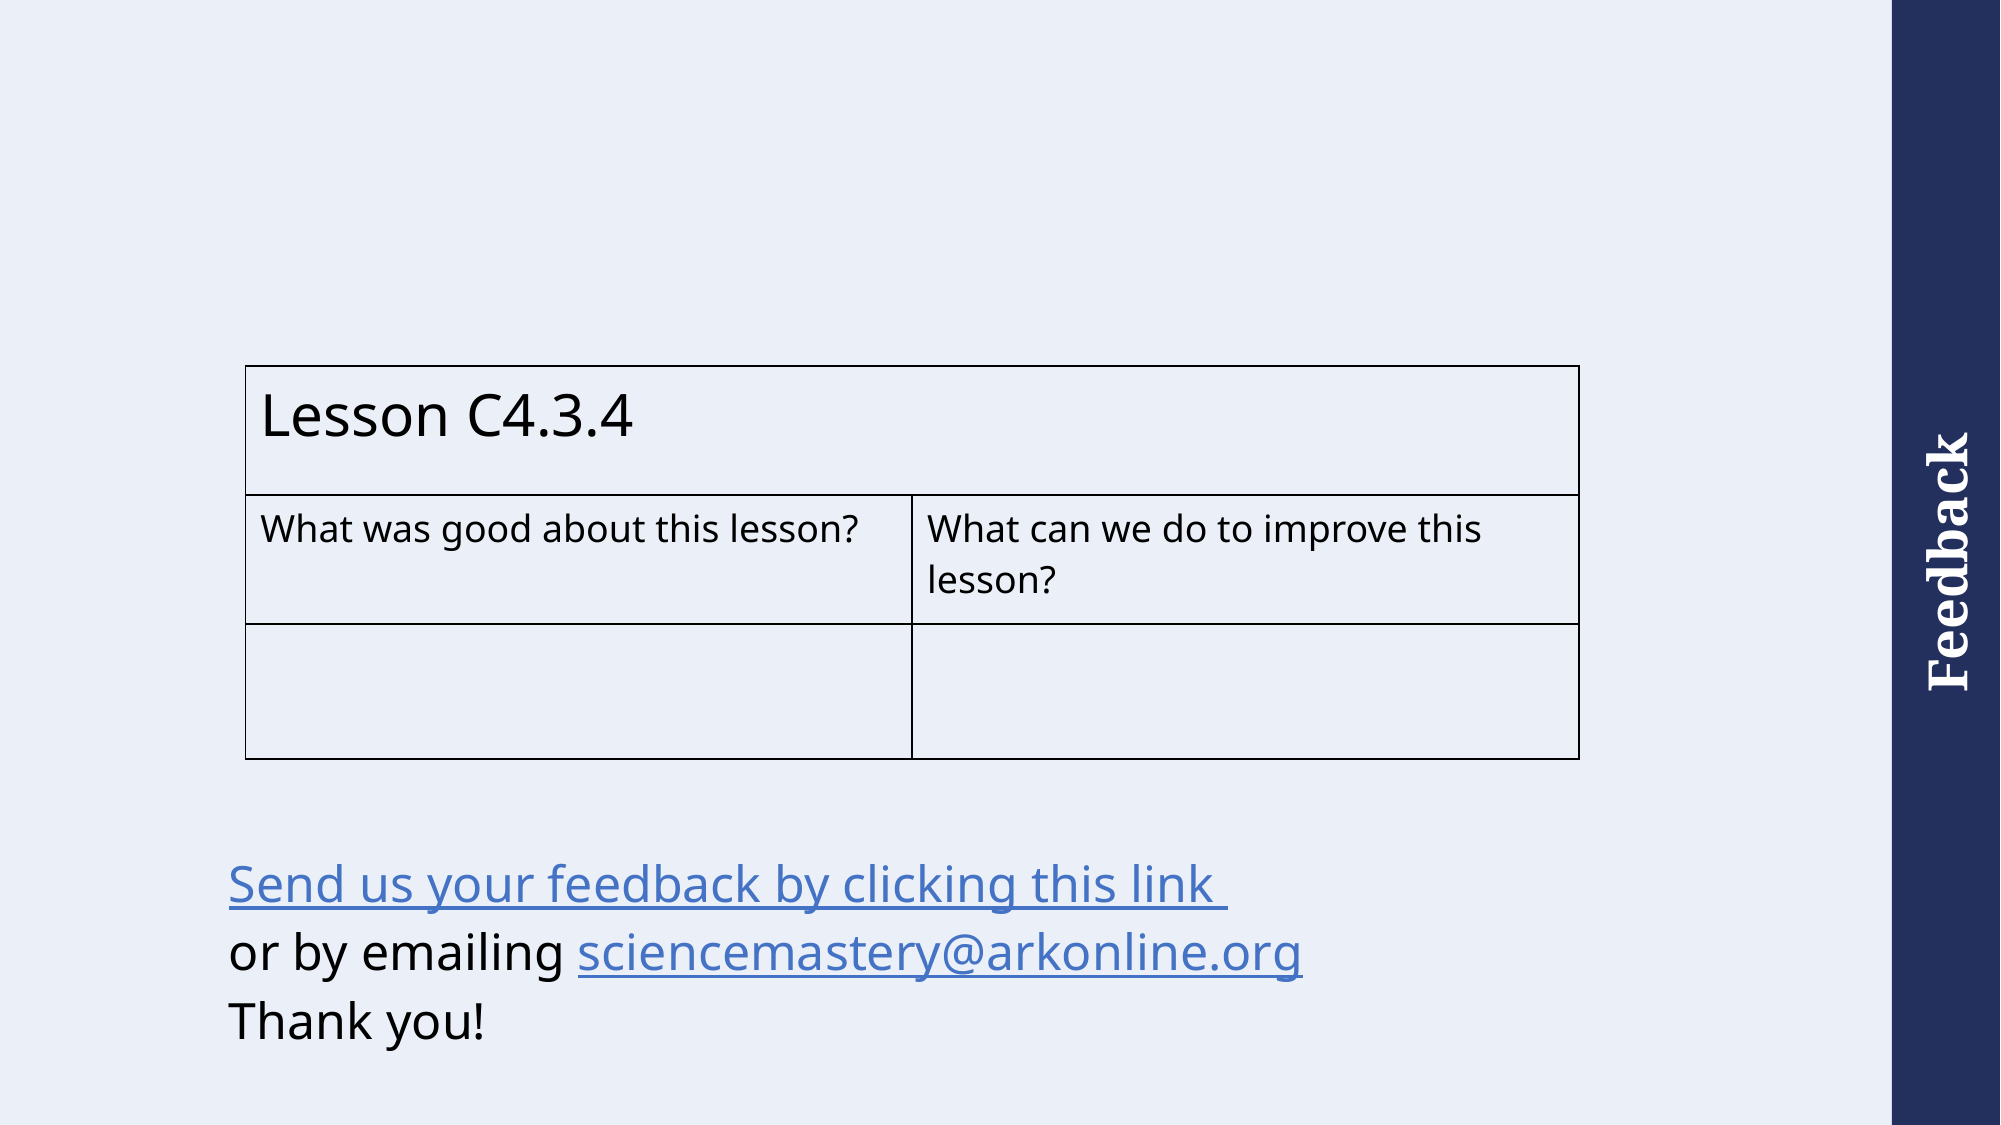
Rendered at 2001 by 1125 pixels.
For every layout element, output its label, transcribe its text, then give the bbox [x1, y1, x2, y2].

table_cell [913, 625, 1578, 758]
table_cell [246, 625, 911, 758]
table_header Lesson C4.3.4 [246, 367, 1578, 494]
table_cell What can we do to improve this lesson? [913, 496, 1578, 623]
table_cell What was good about this lesson? [246, 496, 911, 623]
text_box Send us your feedback by clicking this link or by emailing sciencemastery@arkonline.org Thank you! [214, 845, 1803, 1057]
